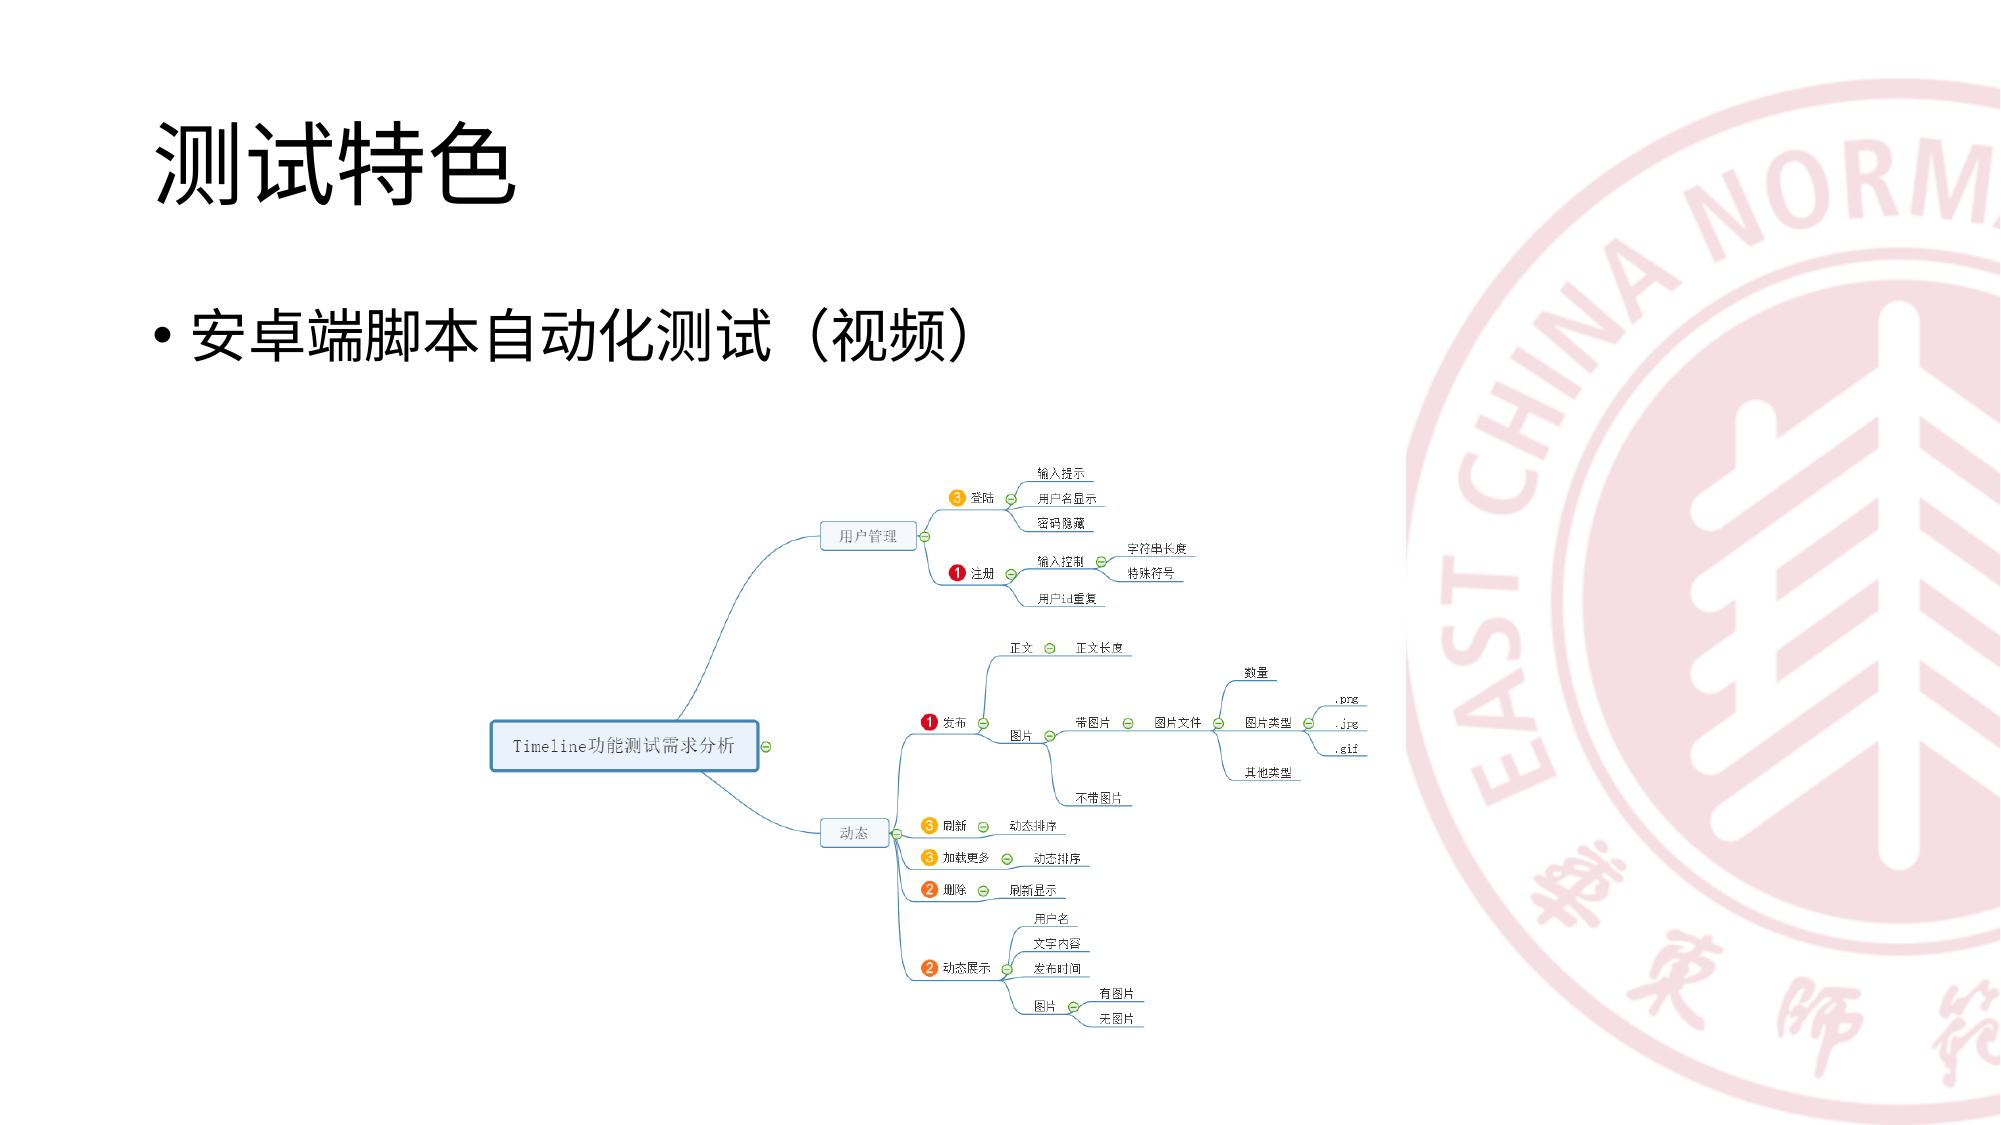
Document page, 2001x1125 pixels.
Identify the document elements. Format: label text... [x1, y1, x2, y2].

title 测试特色 [137, 59, 1863, 278]
picture [0, 0, 2001, 1125]
list 安卓端脚本自动化测试（视频） [137, 299, 1863, 1014]
